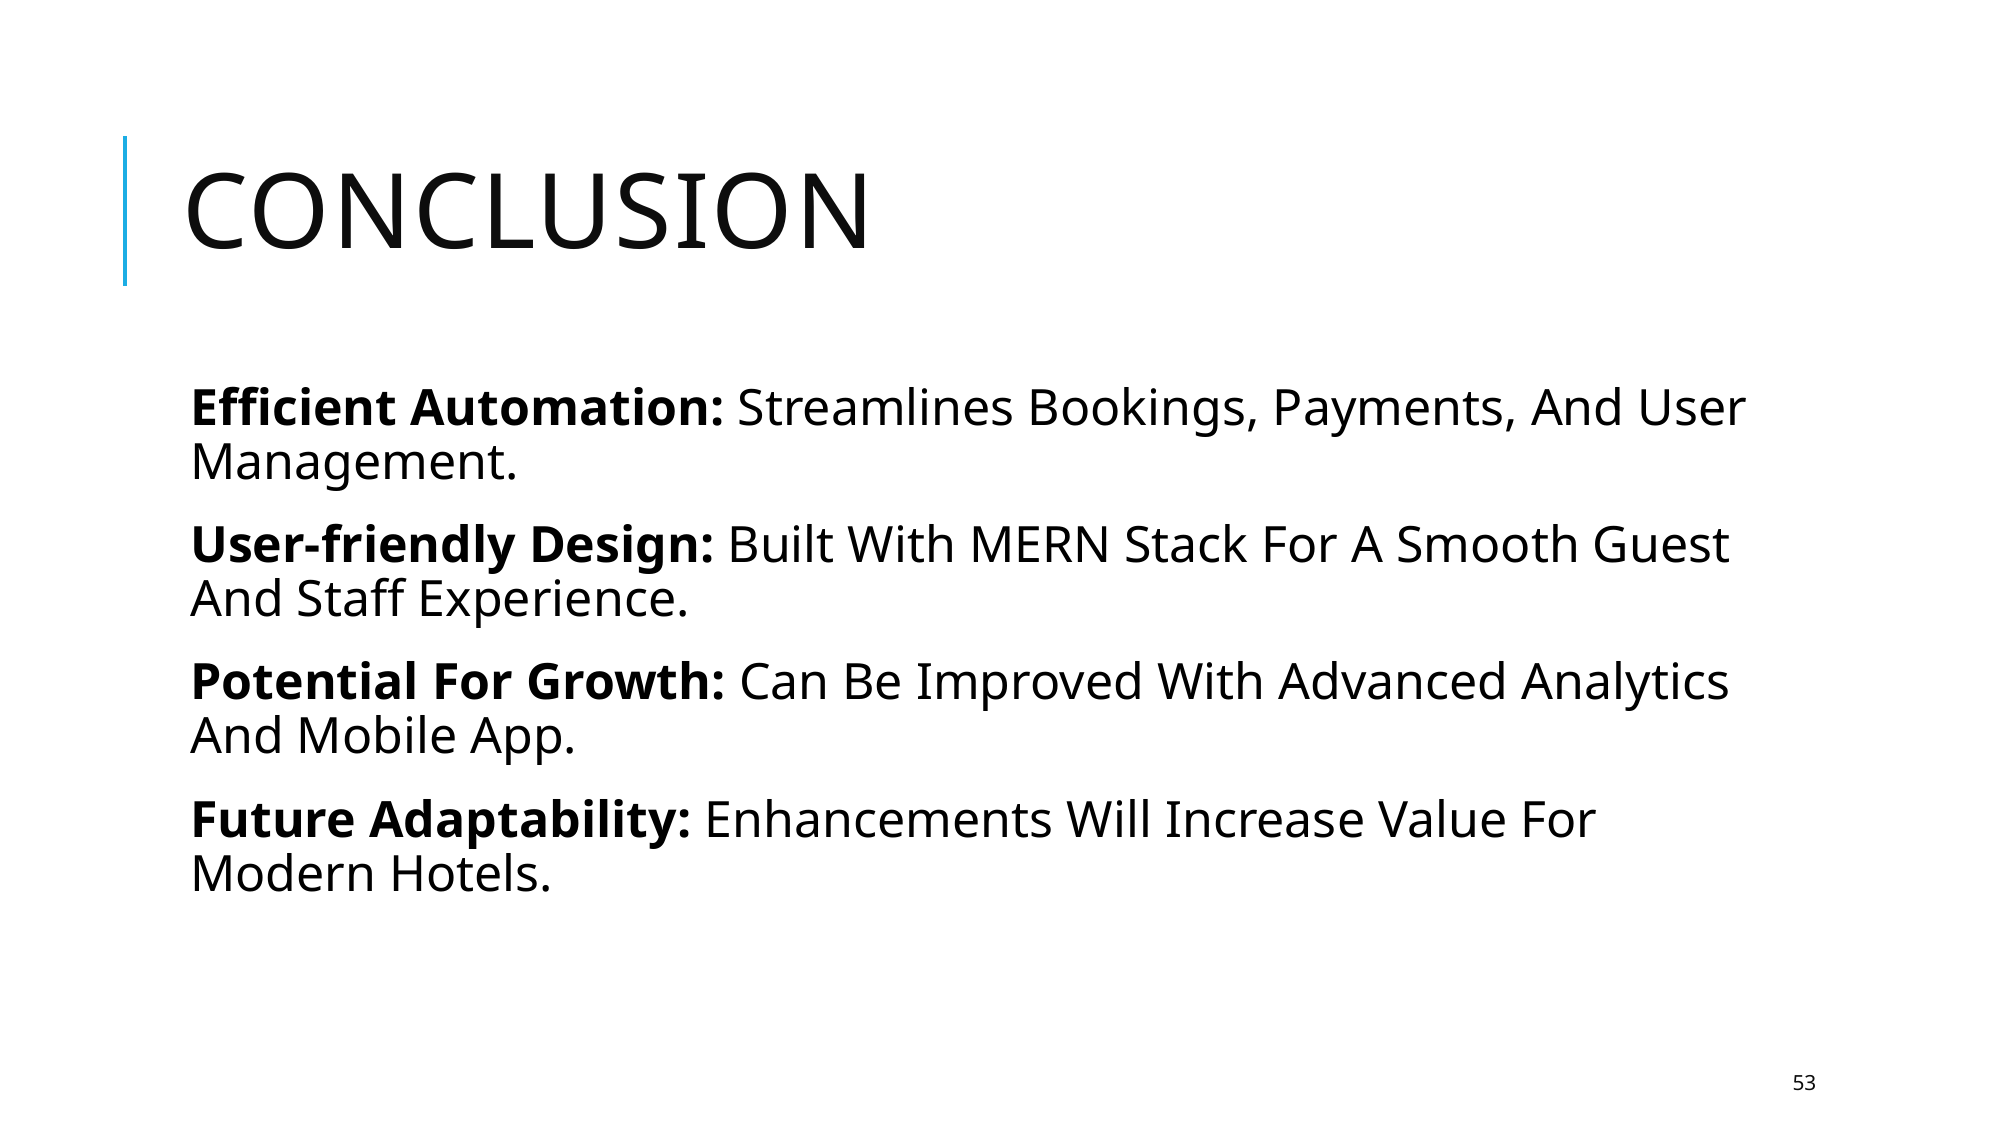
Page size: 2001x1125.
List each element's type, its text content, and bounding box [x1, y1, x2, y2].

title Conclusion [168, 96, 1763, 342]
slide_number 53 [1777, 1061, 1938, 1107]
list Efficient Automation: Streamlines Bookings, Payments, And User Management. User-friendly Design: Built With MERN Stack For A Smooth Guest And Staff Experience. Potential For Growth: Can Be Improved With Advanced Analytics And Mobile App. Future Adaptability: Enhancements Will Increase Value For Modern Hotels. [168, 375, 1763, 1035]
